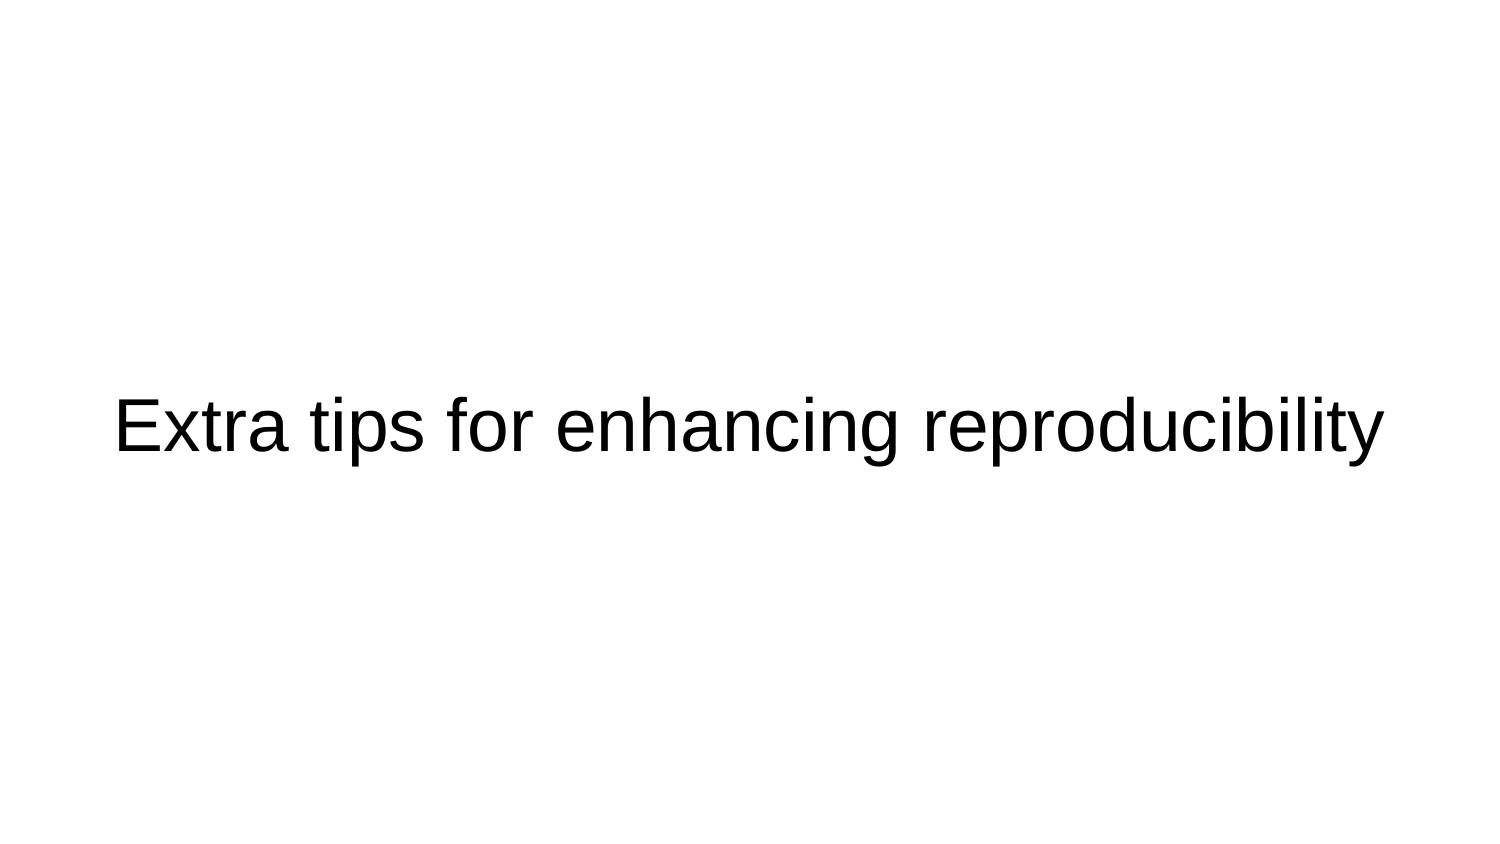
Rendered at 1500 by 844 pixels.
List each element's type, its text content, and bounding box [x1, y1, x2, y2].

title Extra tips for enhancing reproducibility [51, 352, 1449, 491]
